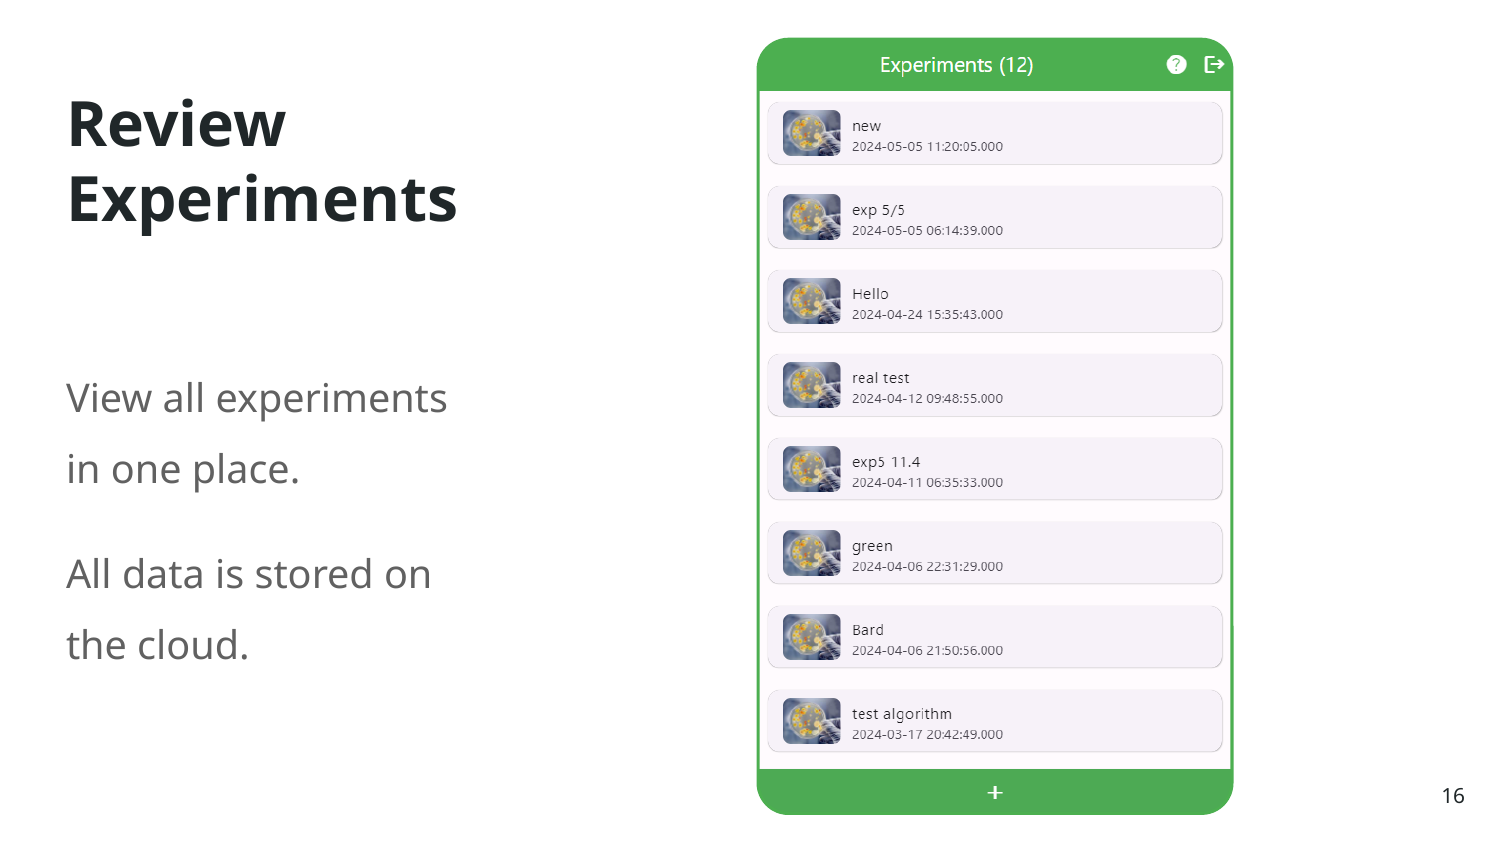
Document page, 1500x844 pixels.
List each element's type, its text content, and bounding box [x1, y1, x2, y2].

text_box View all experiments in one place. All data is stored on the cloud. [51, 334, 476, 725]
picture [757, 39, 1233, 814]
text_box Review Experiments [51, 66, 512, 250]
slide_number ‹#› [1389, 764, 1480, 830]
